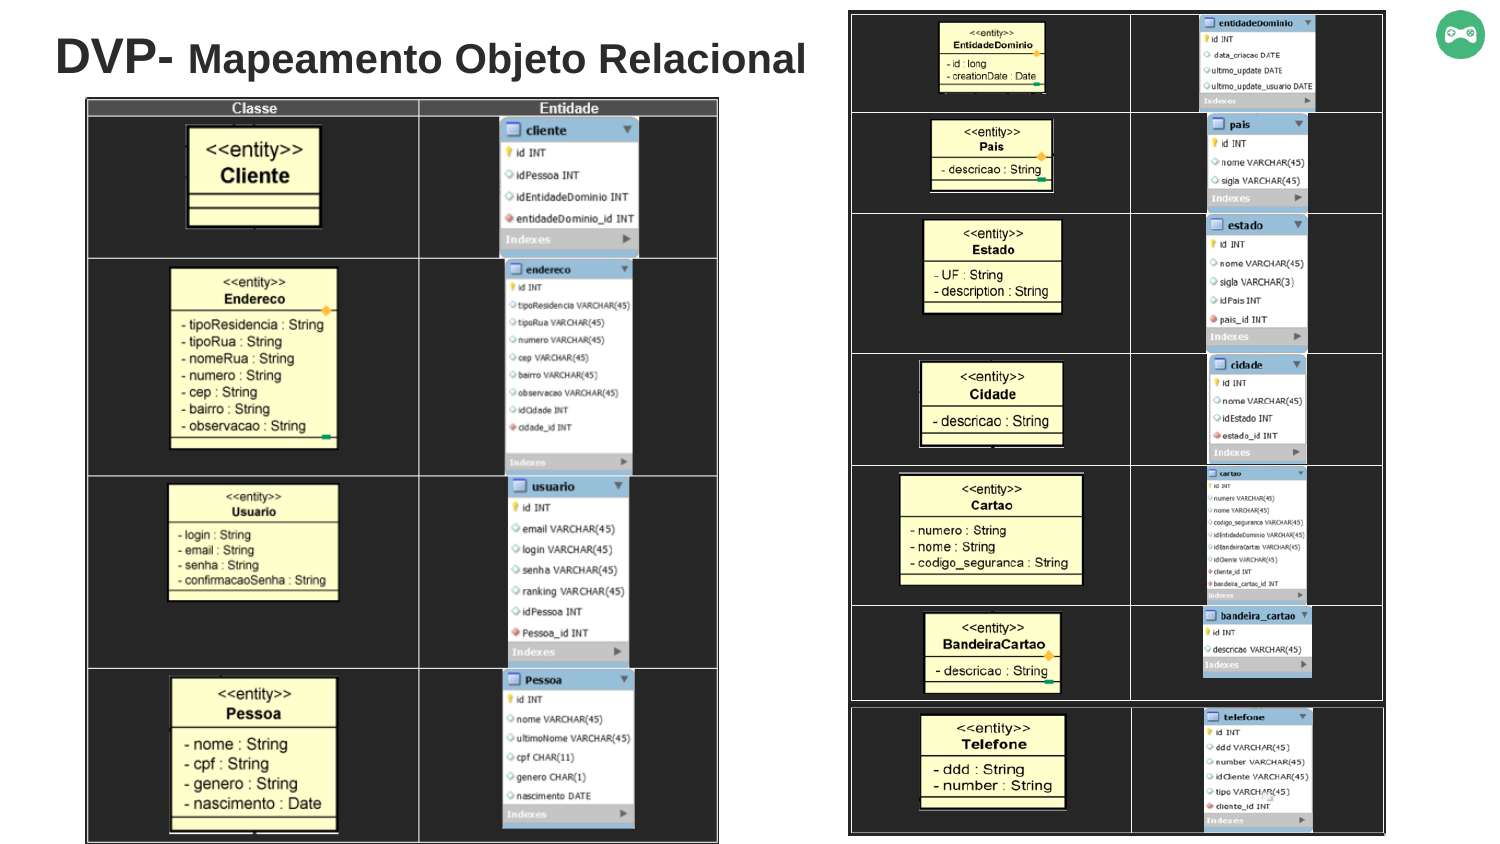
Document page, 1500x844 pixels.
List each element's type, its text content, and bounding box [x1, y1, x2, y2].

title DVP- Mapeamento Objeto Relacional [39, 8, 824, 109]
picture [84, 97, 719, 844]
picture [848, 10, 1386, 837]
picture [1436, 10, 1485, 59]
